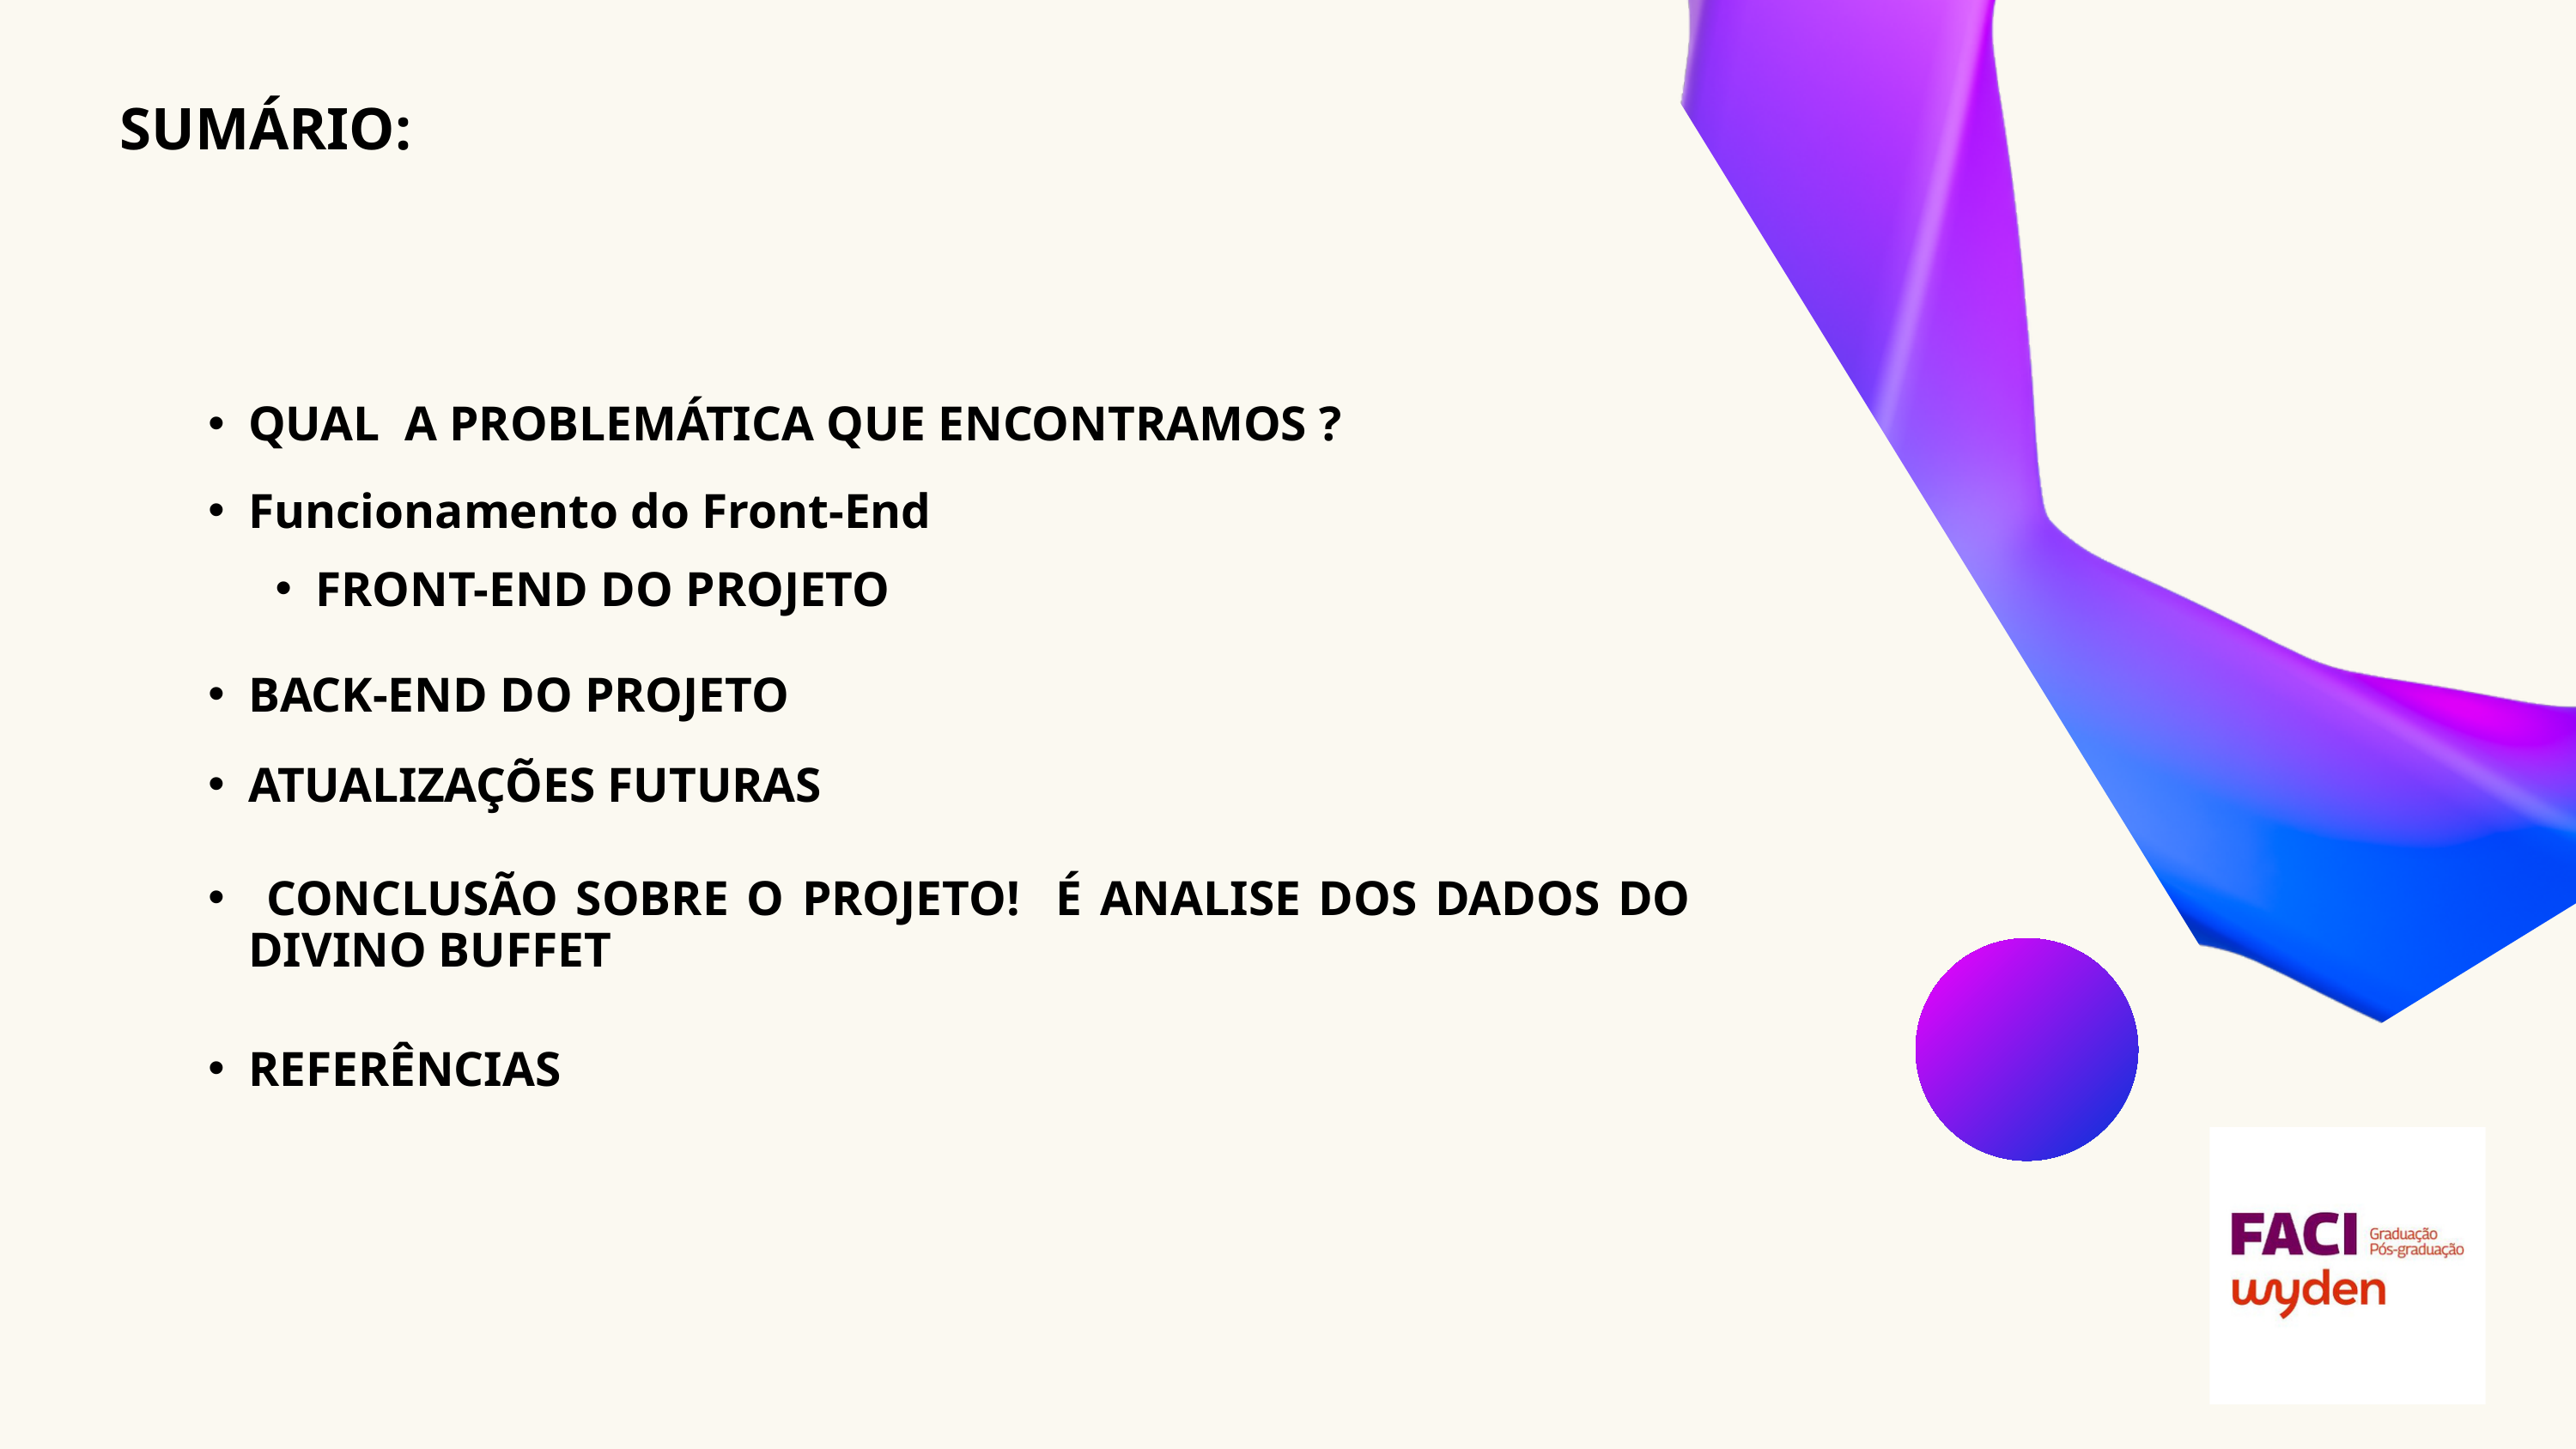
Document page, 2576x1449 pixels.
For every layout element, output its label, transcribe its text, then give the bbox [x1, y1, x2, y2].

text_box SUMÁRIO: [119, 98, 981, 161]
text_box CONCLUSÃO SOBRE O PROJETO! É ANALISE DOS DADOS DO DIVINO BUFFET [167, 873, 1692, 977]
text_box QUAL A PROBLEMÁTICA QUE ENCONTRAMOS ? [167, 398, 1947, 452]
text_box Funcionamento do Front-End [167, 471, 1063, 538]
text_box FRONT-END DO PROJETO [234, 564, 1327, 616]
text_box BACK-END DO PROJETO [167, 669, 1006, 722]
text_box ATUALIZAÇÕES FUTURAS [167, 760, 1260, 812]
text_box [1915, 937, 2139, 1161]
text_box [2209, 1127, 2486, 1404]
text_box REFERÊNCIAS [167, 1044, 1724, 1096]
text_box [1634, 0, 2576, 1083]
